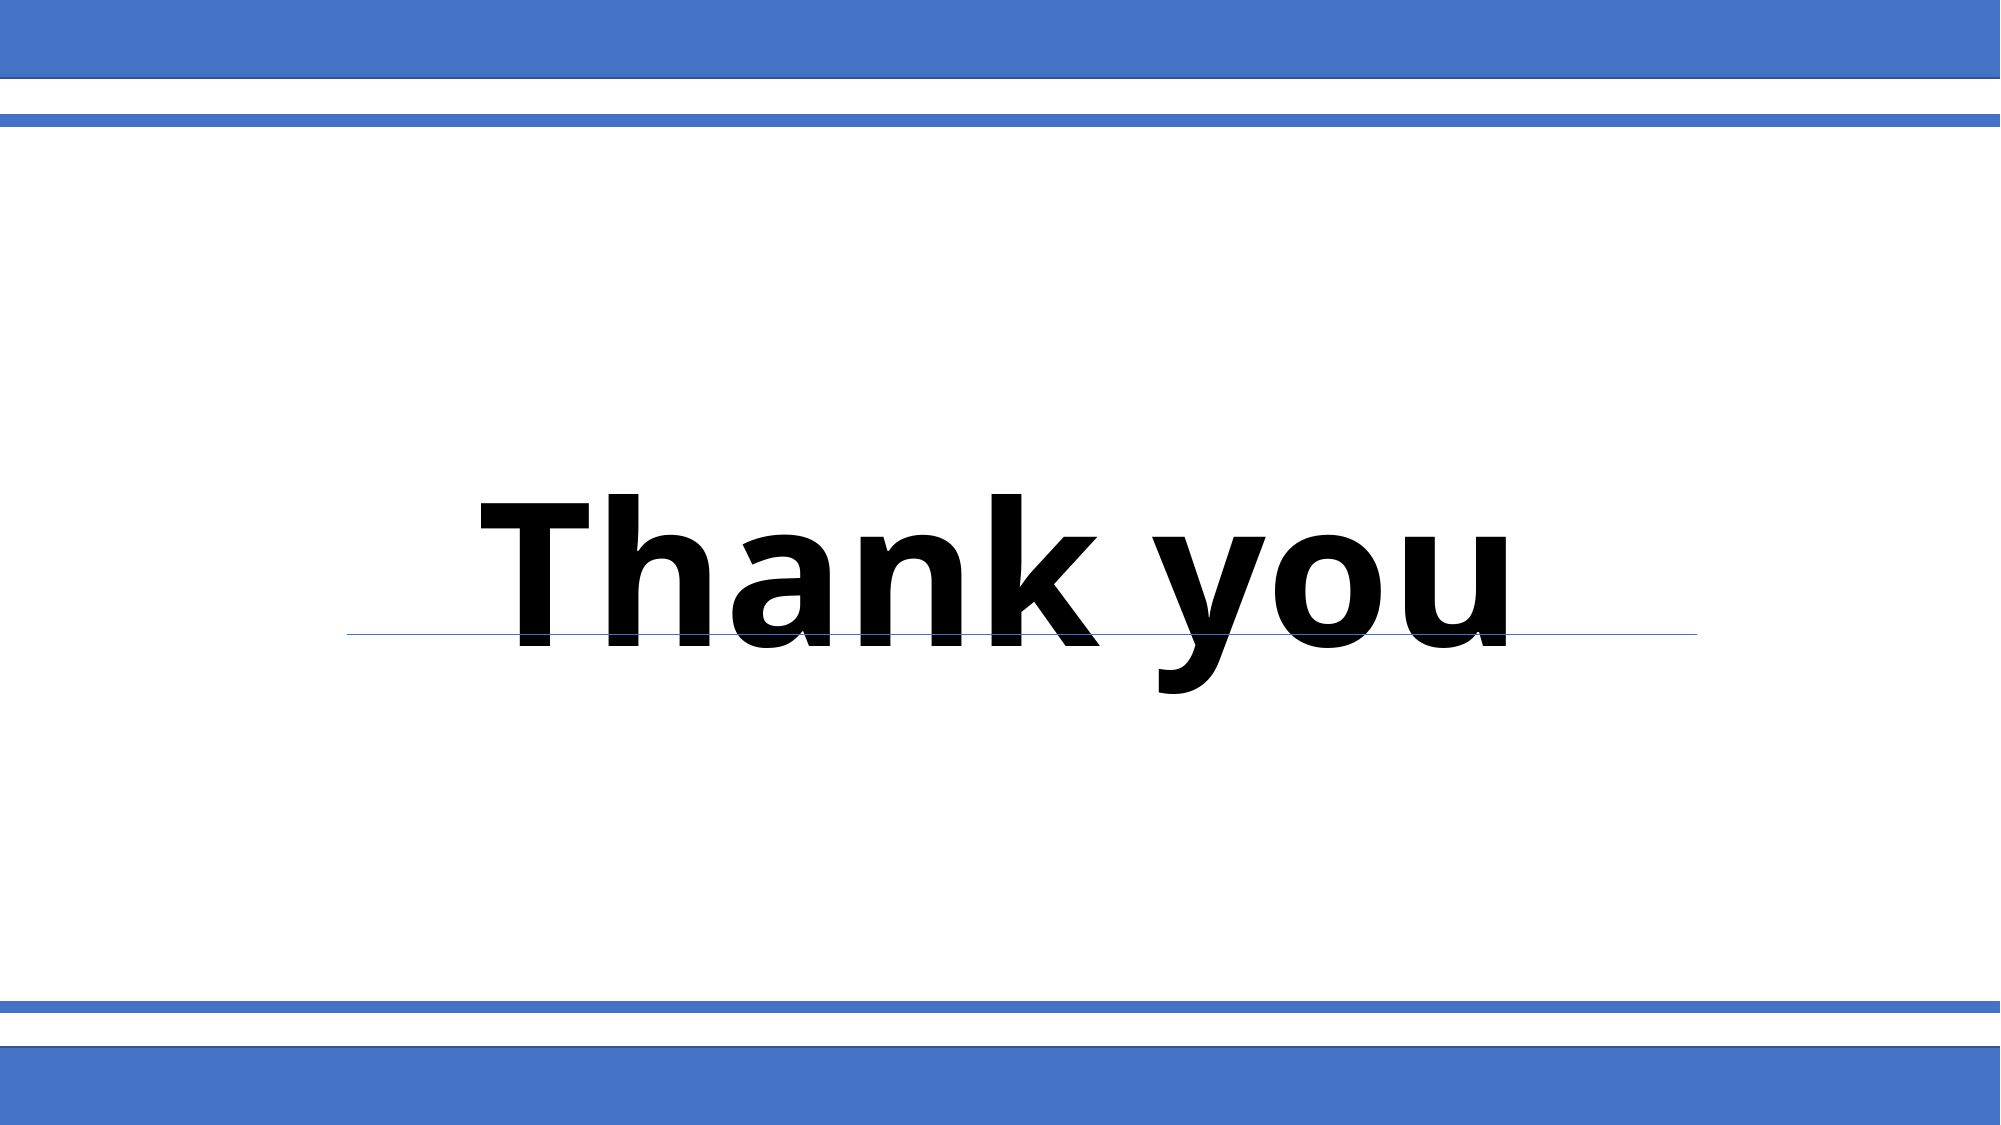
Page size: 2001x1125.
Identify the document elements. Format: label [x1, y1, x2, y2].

text_box [0, 1046, 2000, 1125]
text_box [0, 120, 2000, 1007]
text_box [0, 0, 2000, 79]
